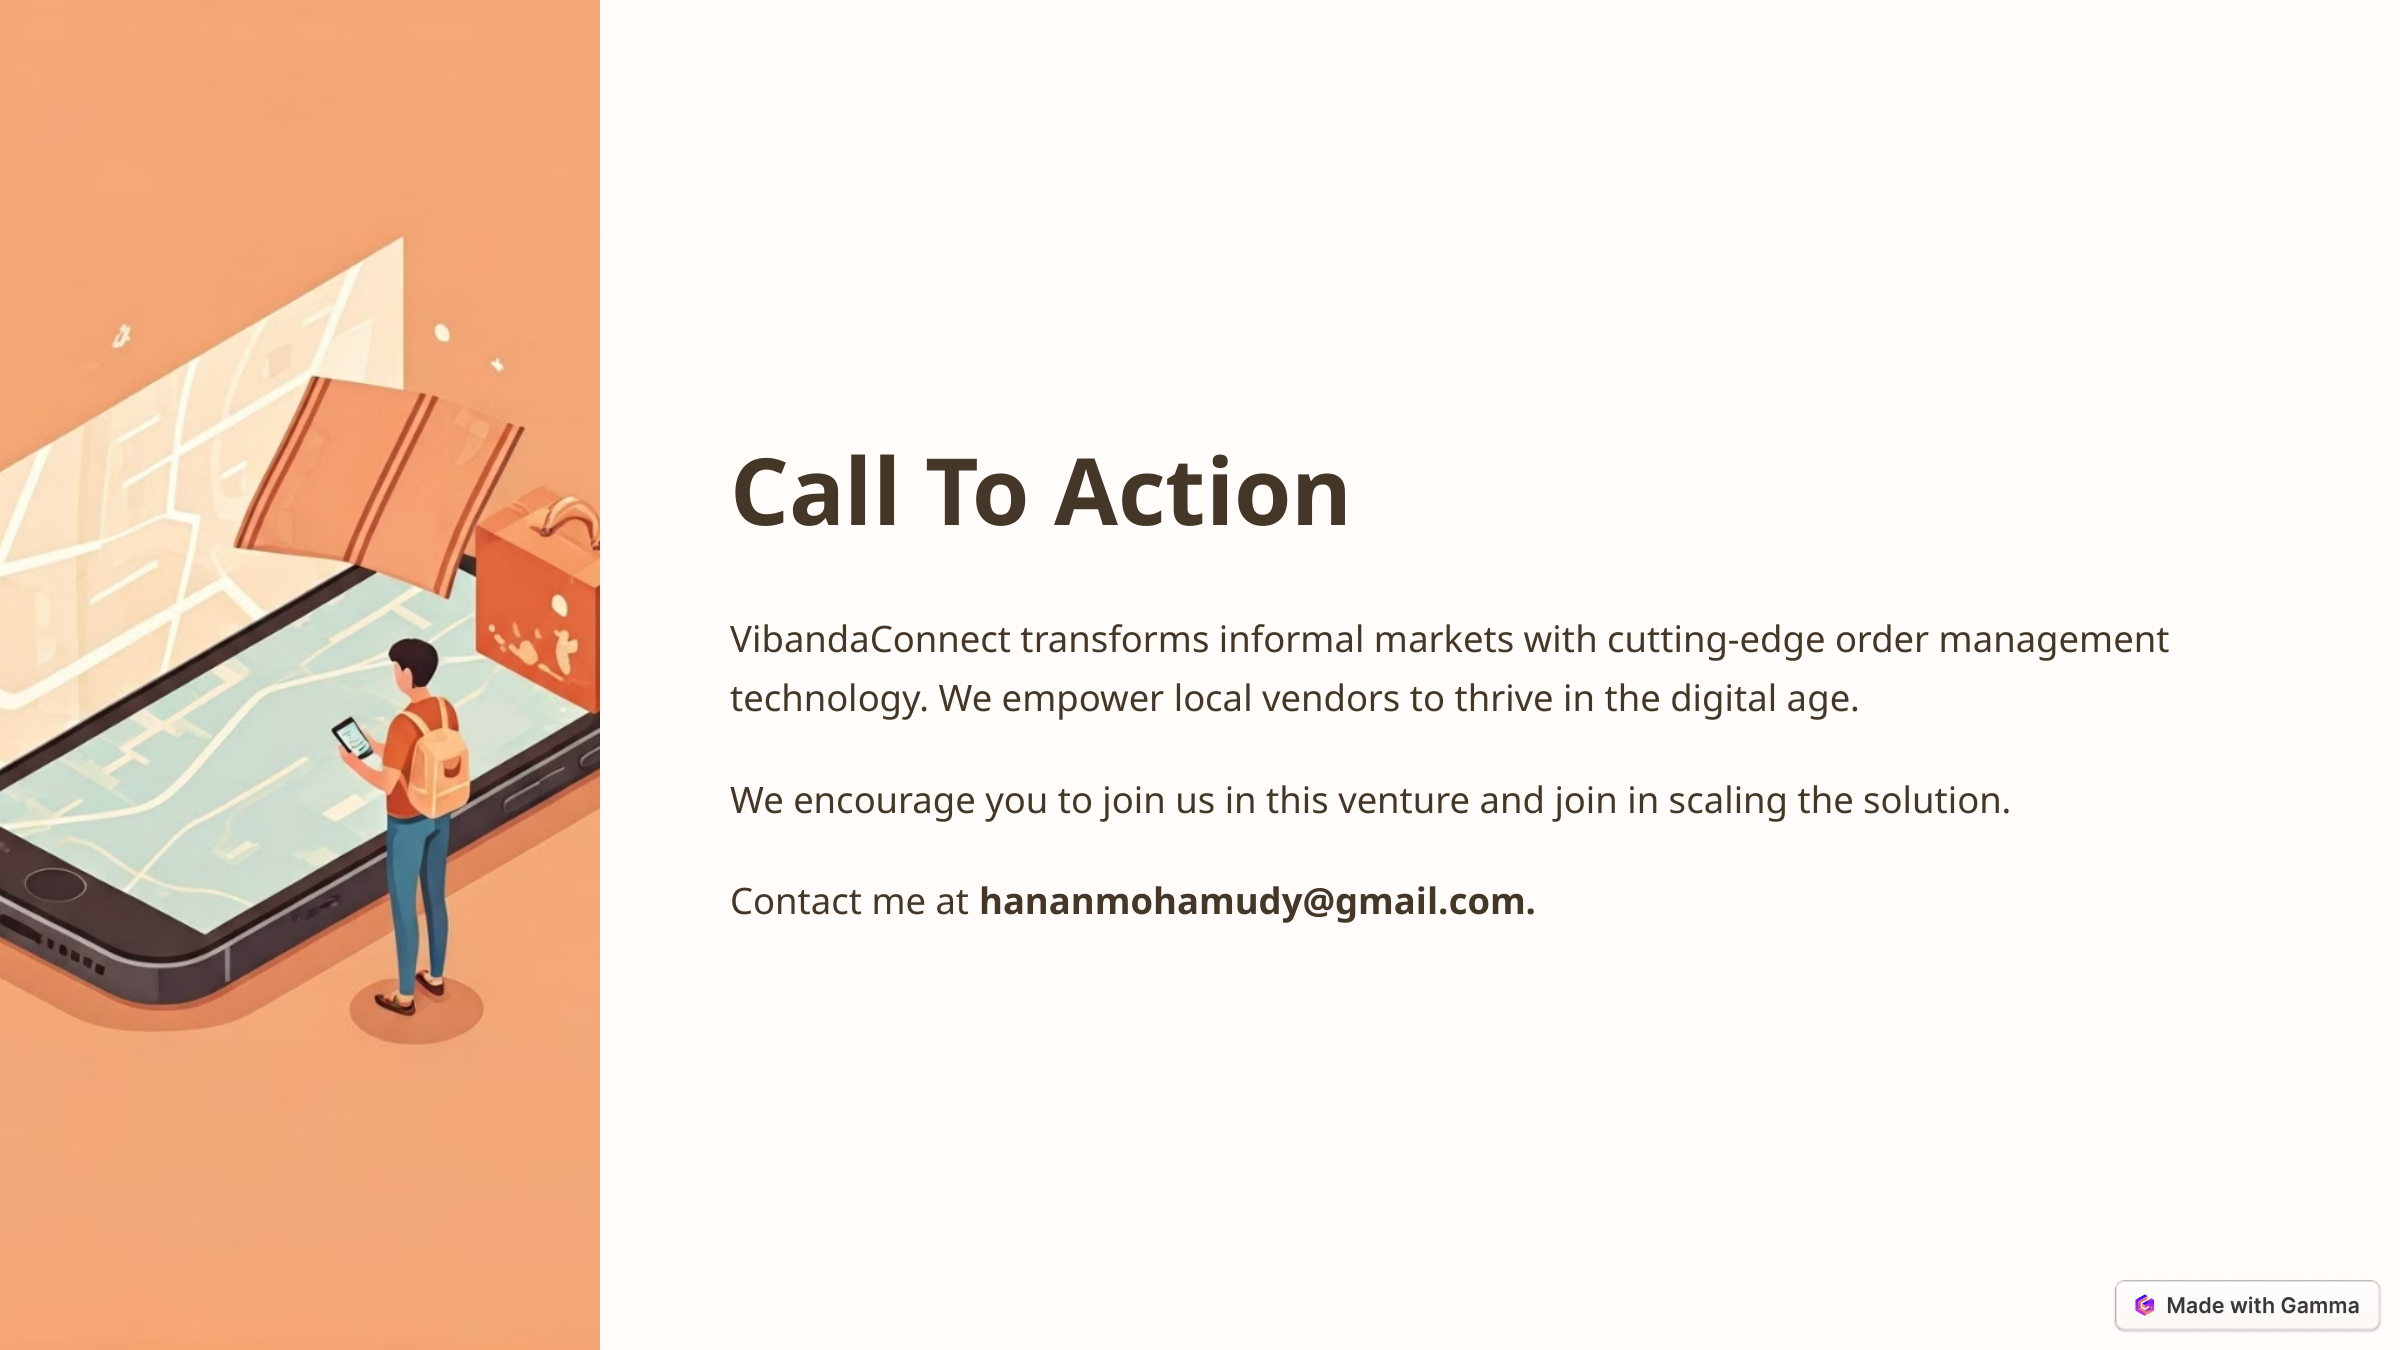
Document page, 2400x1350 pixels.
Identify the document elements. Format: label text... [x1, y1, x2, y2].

picture [2106, 1271, 2389, 1339]
picture [0, 0, 600, 1350]
text_box Contact me at hananmohamudy@gmail.com. [730, 862, 2270, 922]
text_box Call To Action [730, 428, 1661, 545]
text_box We encourage you to join us in this venture and join in scaling the solution. [730, 760, 2270, 821]
text_box VibandaConnect transforms informal markets with cutting-edge order management technology. We empower local vendors to thrive in the digital age. [730, 600, 2270, 720]
